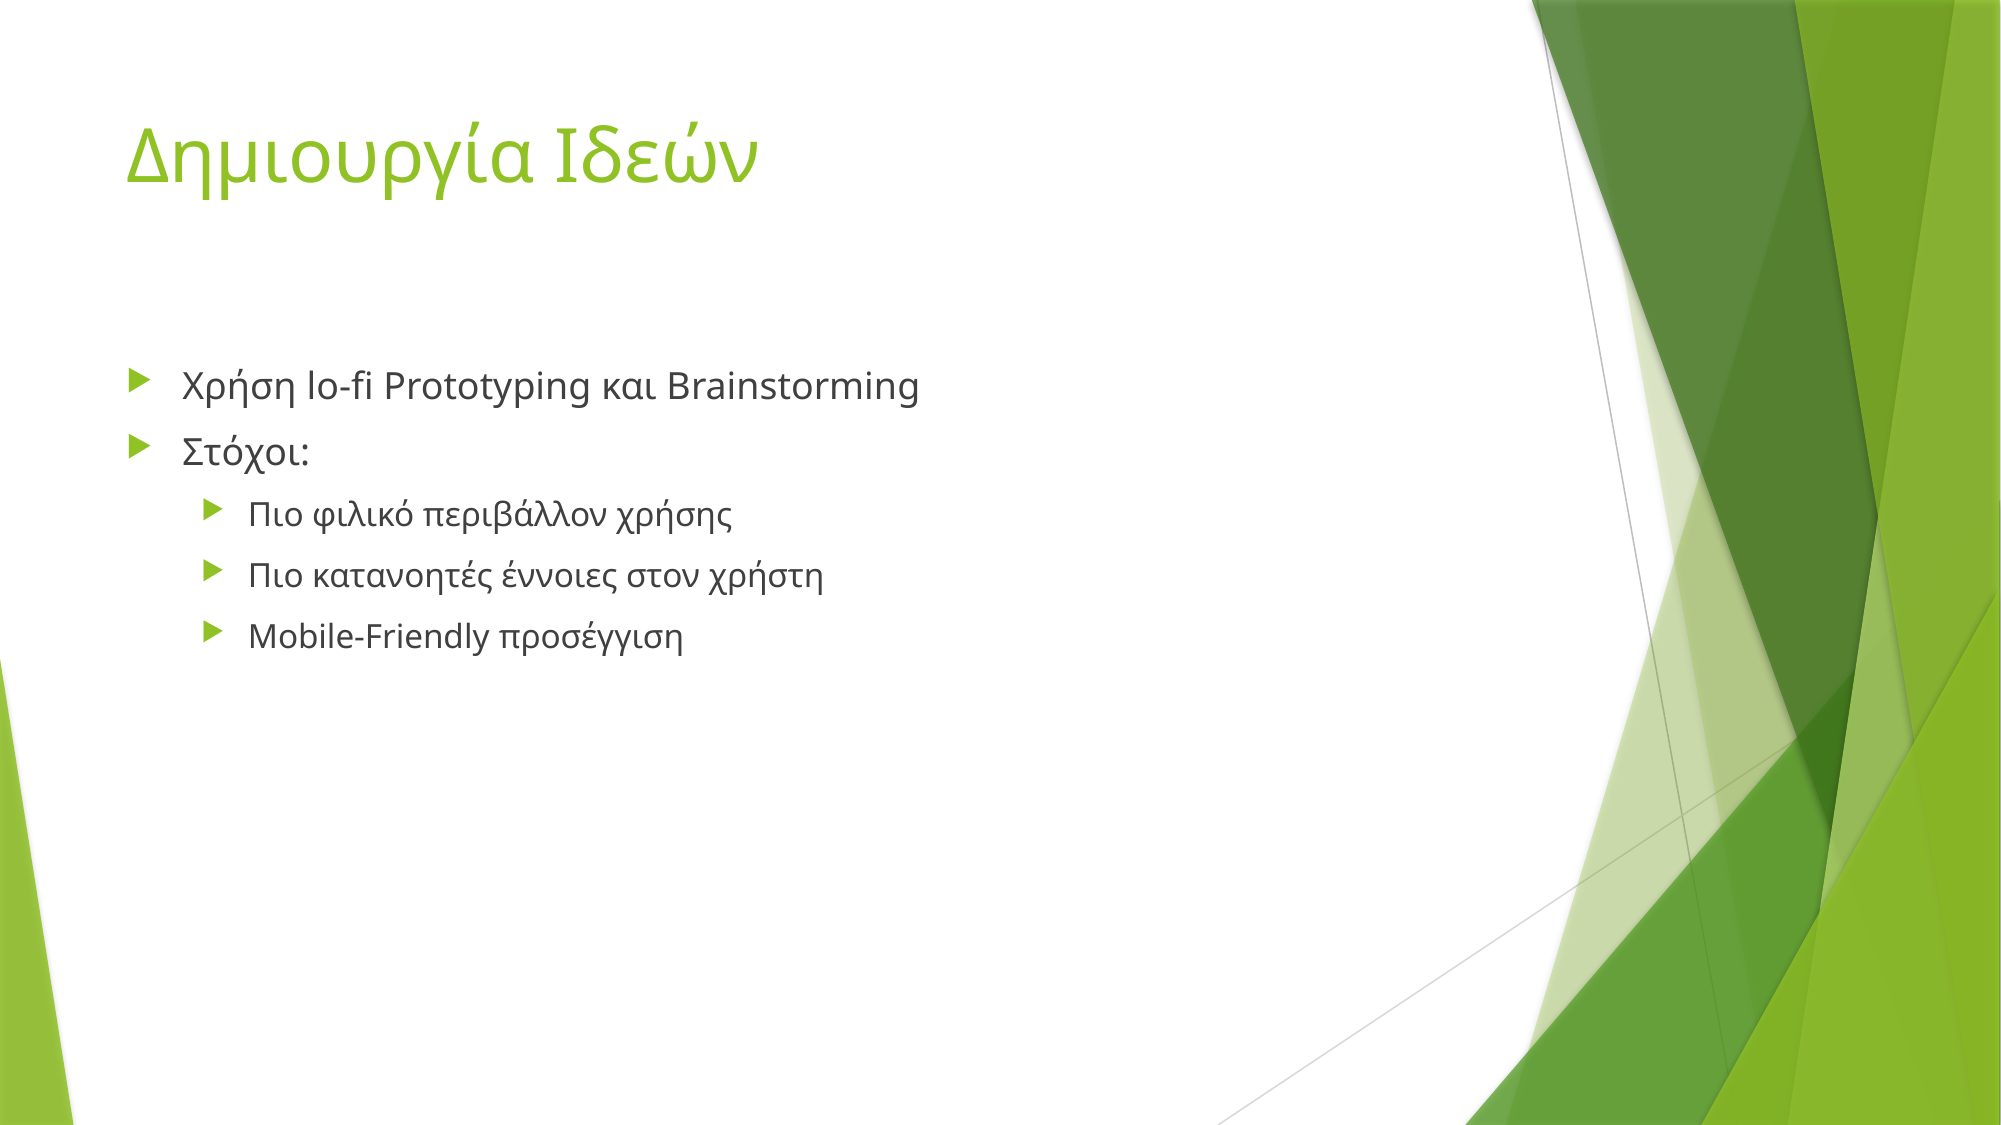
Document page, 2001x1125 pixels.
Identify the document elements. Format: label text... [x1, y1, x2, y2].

list Χρήση lo-fi Prototyping και Brainstorming Στόχοι: Πιο φιλικό περιβάλλον χρήσης Πιο κατανοητές έννοιες στον χρήστη Mobile-Friendly προσέγγιση [111, 354, 1522, 992]
title Δημιουργία Ιδεών [111, 99, 1522, 317]
